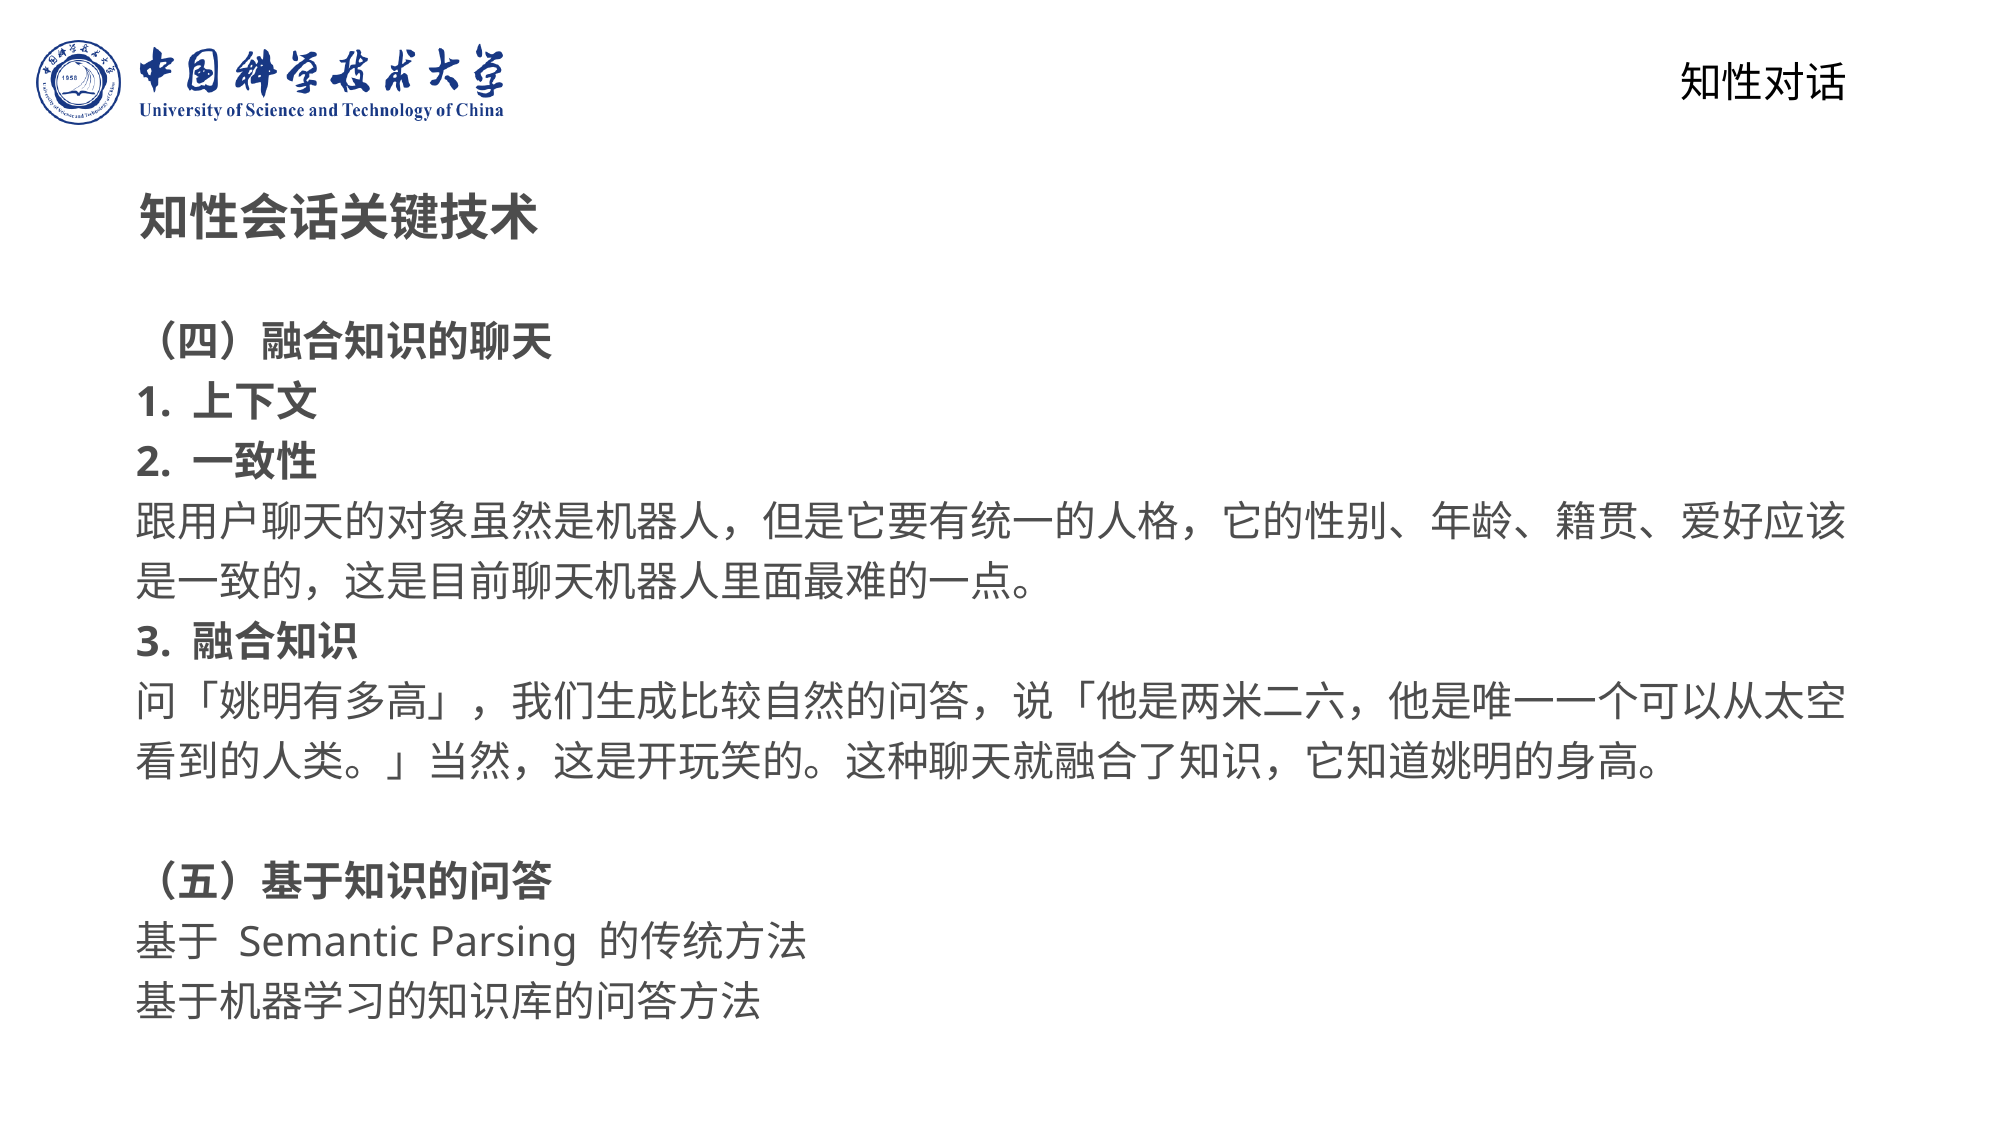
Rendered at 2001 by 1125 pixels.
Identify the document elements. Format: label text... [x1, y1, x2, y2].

text_box 知性对话 [1665, 48, 1954, 114]
picture [0, 27, 539, 135]
text_box （四）融合知识的聊天 1. 上下文 2. 一致性 跟用户聊天的对象虽然是机器人，但是它要有统一的人格，它的性别、年龄、籍贯、爱好应该是一致的，这是目前聊天机器人里面最难的一点。 3. 融合知识 问「姚明有多高」，我们生成比较自然的问答，说「他是两米二六，他是唯一一个可以从太空看到的人类。」当然，这是开玩笑的。这种聊天就融合了知识，它知道姚明的身高。 （五）基于知识的问答 基于 Semantic Parsing 的传统方法 基于机器学习的知识库的问答方法 [121, 297, 1879, 1033]
text_box 知性会话关键技术 [125, 178, 1125, 253]
